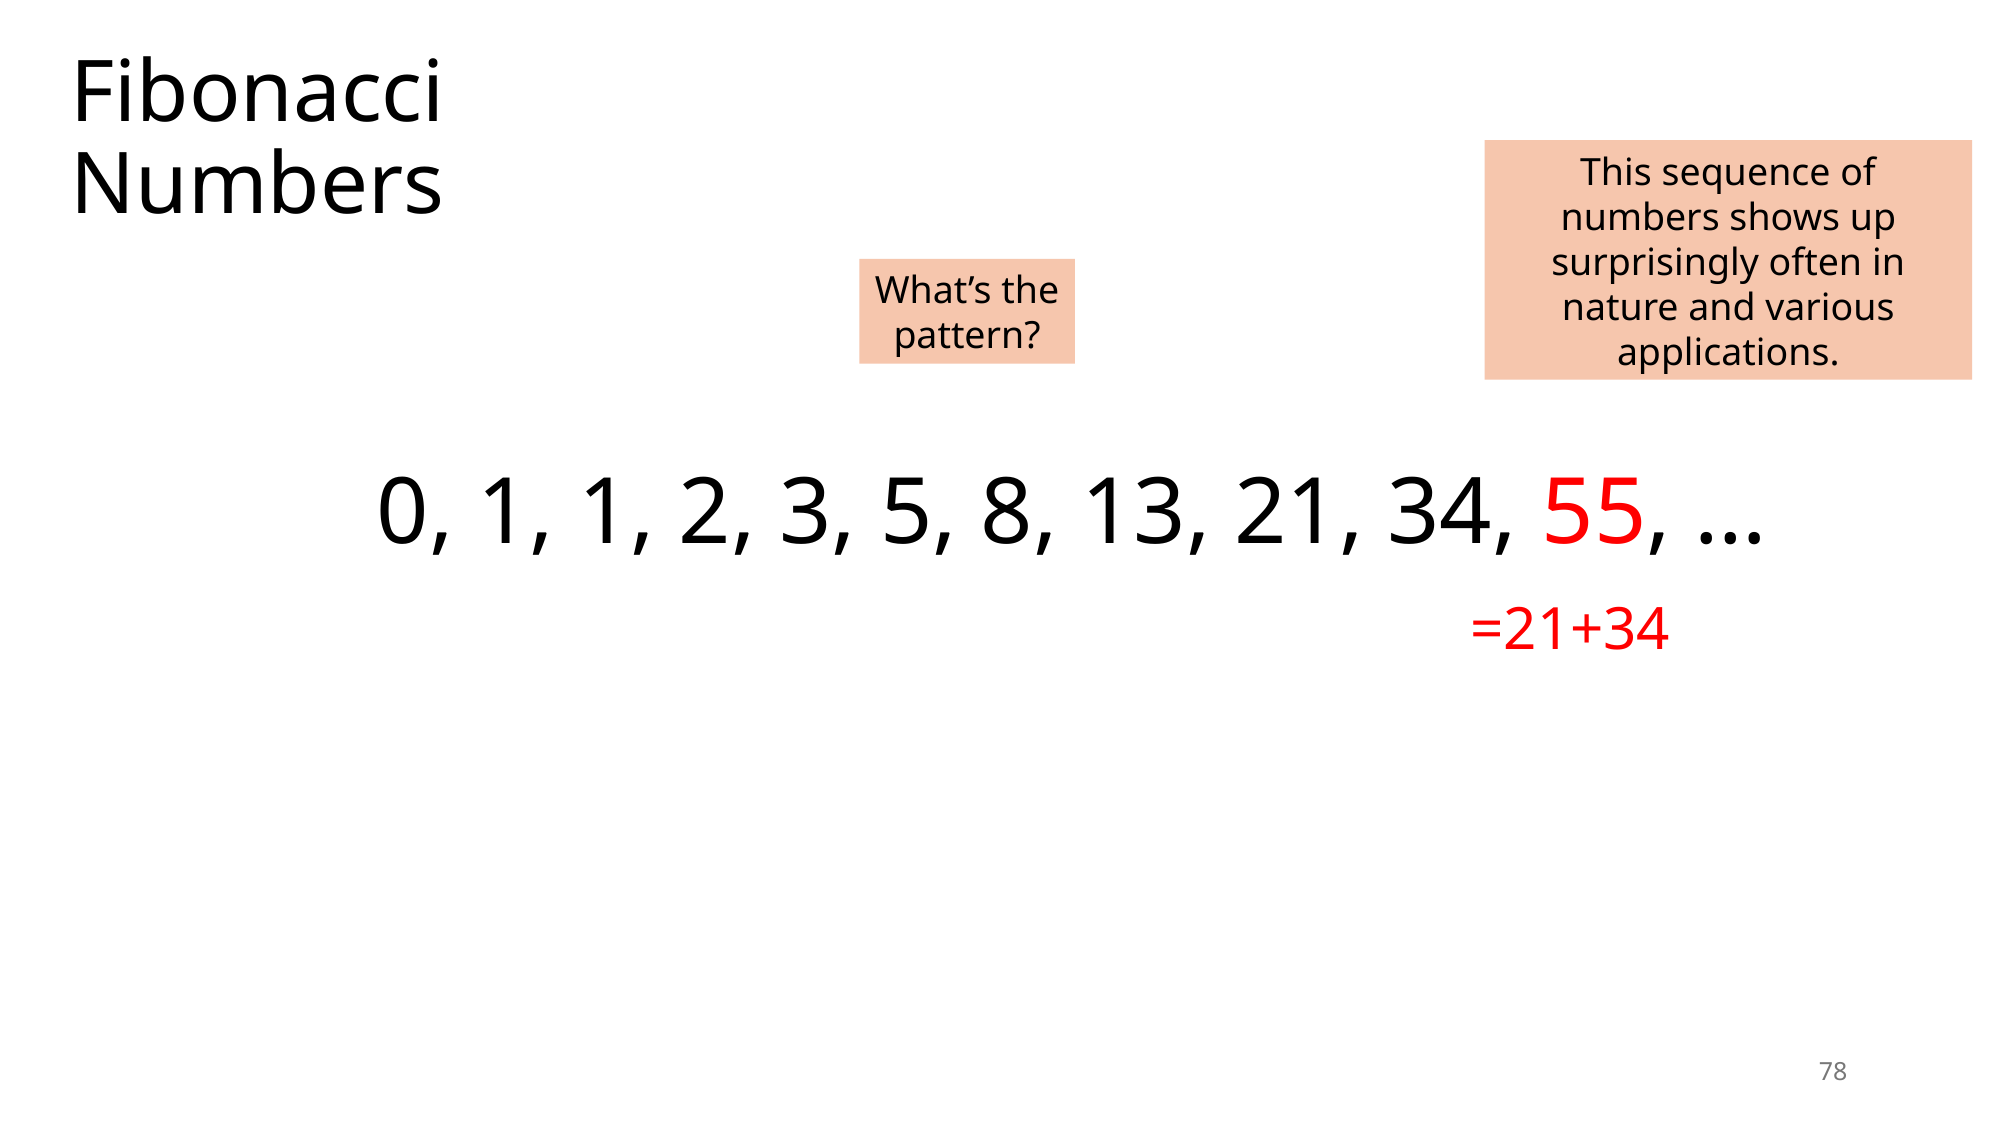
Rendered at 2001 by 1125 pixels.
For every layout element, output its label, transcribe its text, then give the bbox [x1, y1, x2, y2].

text_box This sequence of numbers shows up surprisingly often in nature and various applications. [1484, 140, 1973, 380]
text_box =21+34 [1455, 583, 1685, 669]
slide_number 78 [1412, 1042, 1863, 1103]
text_box What’s the pattern? [859, 258, 1075, 364]
text_box 0, 1, 1, 2, 3, 5, 8, 13, 21, 34, 55, … [362, 444, 1783, 569]
title Fibonacci Numbers [55, 31, 462, 249]
